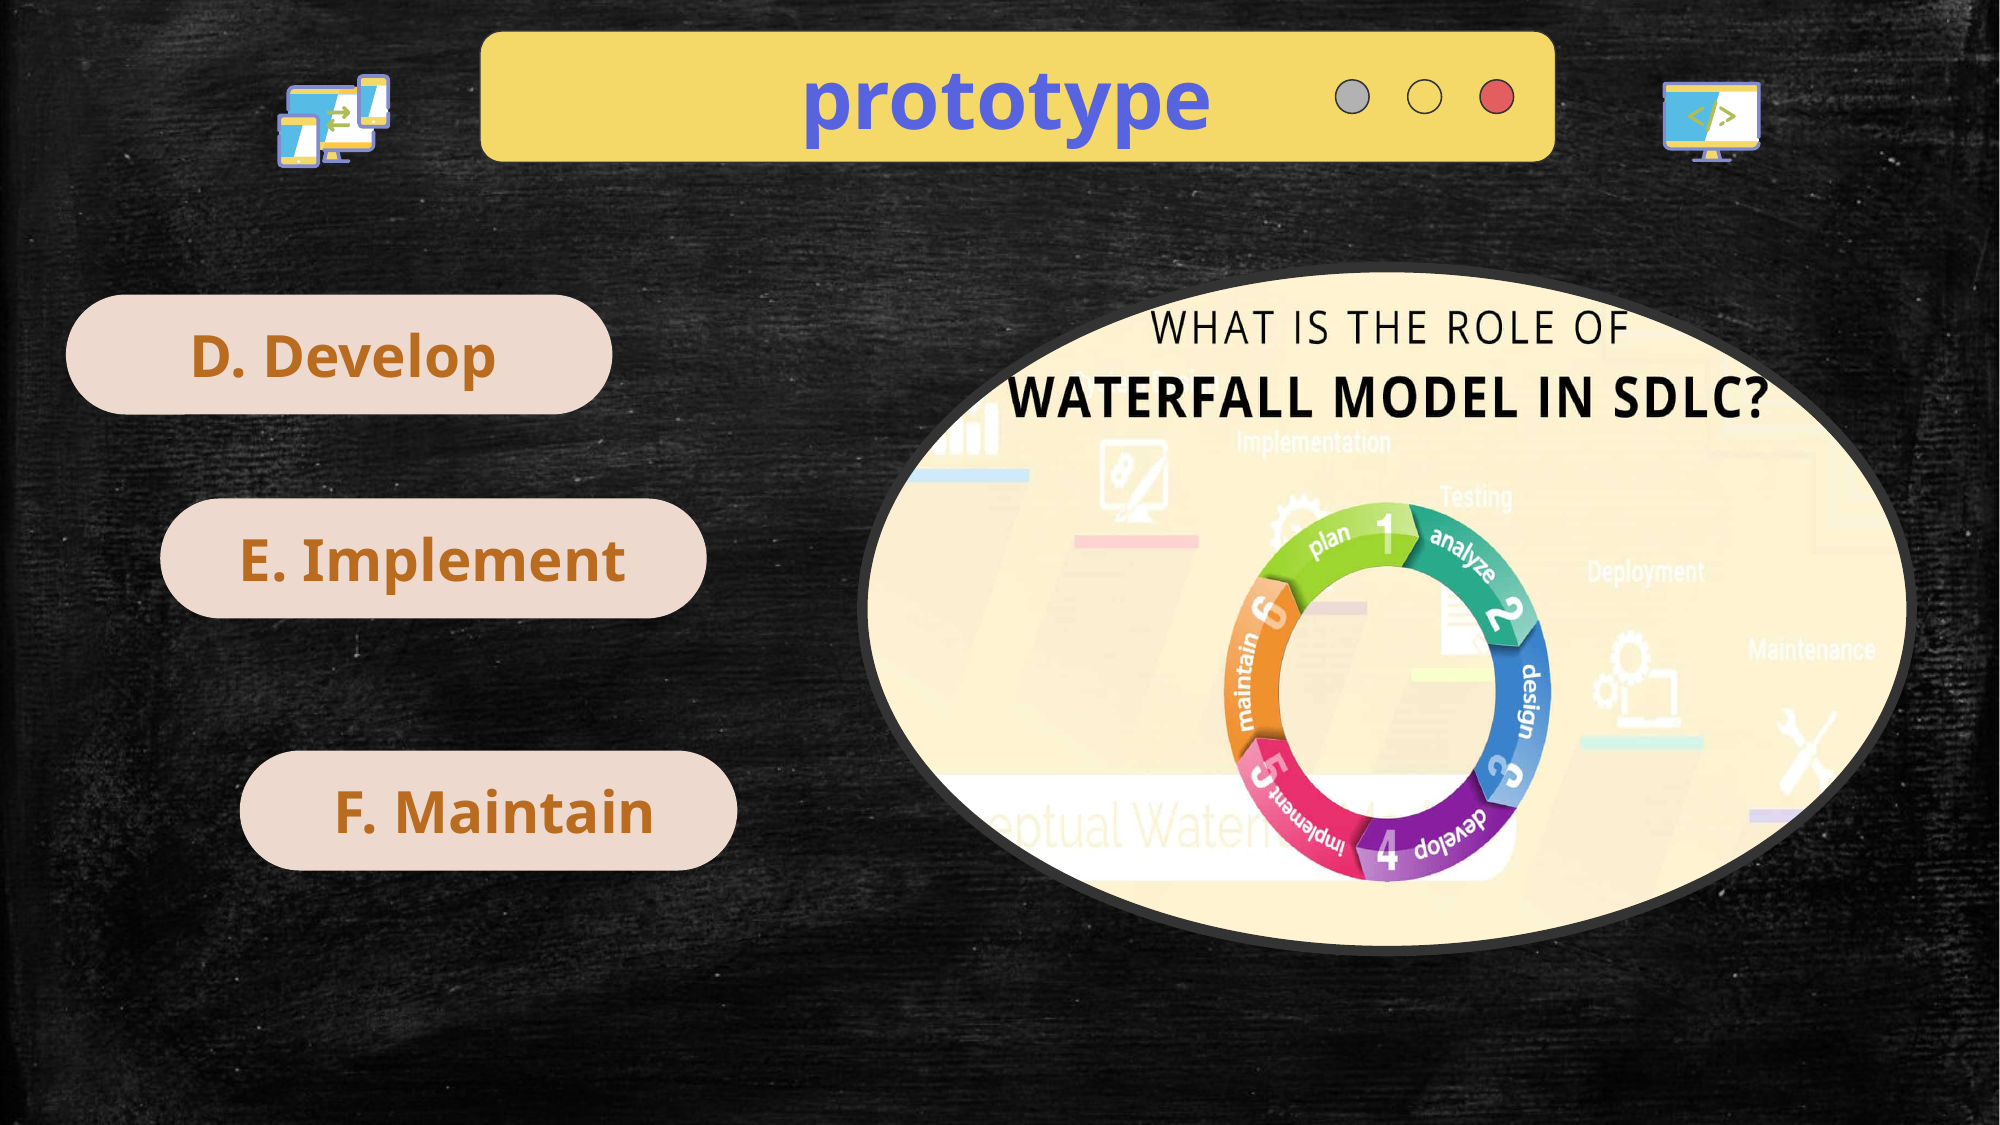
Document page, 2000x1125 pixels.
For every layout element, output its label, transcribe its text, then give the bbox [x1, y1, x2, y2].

text_box D. Develop [65, 294, 613, 415]
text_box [1662, 81, 1761, 162]
picture [862, 267, 1912, 952]
text_box E. Implement [160, 498, 707, 619]
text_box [479, 30, 1556, 163]
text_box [277, 74, 391, 169]
text_box F. Maintain [239, 750, 738, 871]
